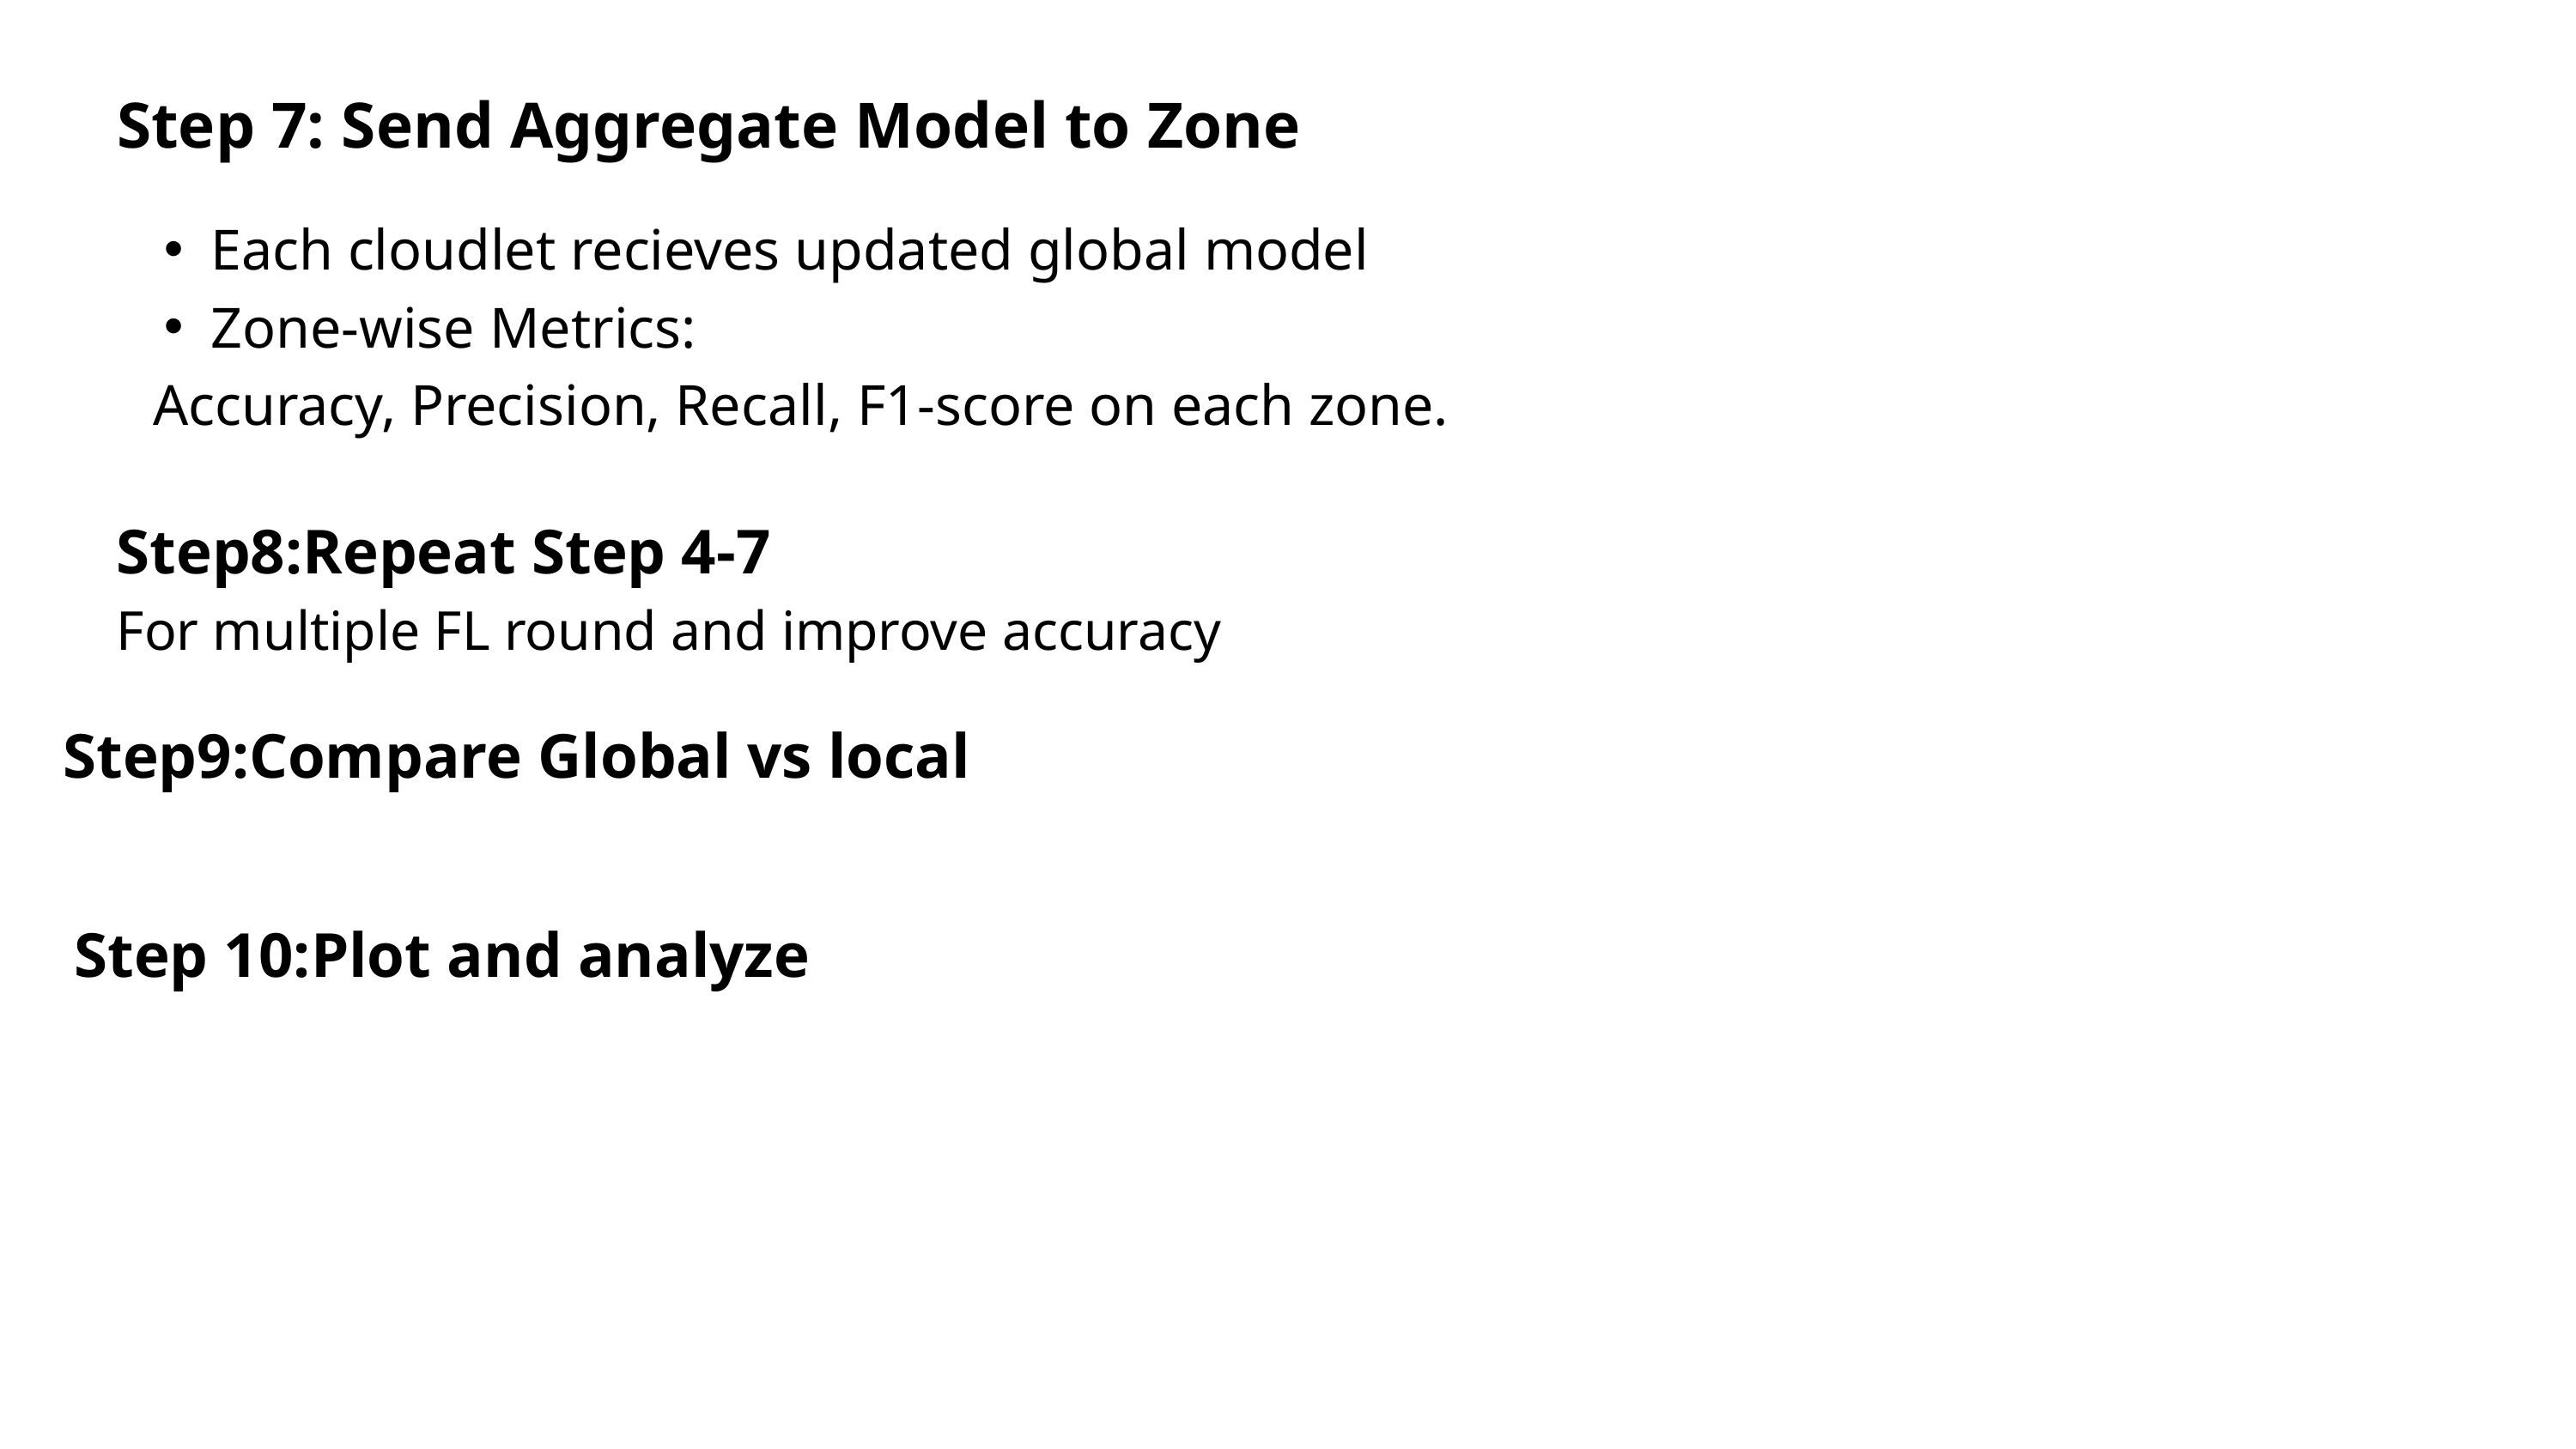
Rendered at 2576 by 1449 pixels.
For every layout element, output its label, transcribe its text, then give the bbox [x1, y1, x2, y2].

text_box Step 10:Plot and analyze [0, 904, 920, 990]
text_box Step 7: Send Aggregate Model to Zone [116, 72, 1330, 161]
text_box Each cloudlet recieves updated global model Zone-wise Metrics: Accuracy, Precision, Recall, F1-score on each zone. [116, 203, 1449, 437]
text_box Step8:Repeat Step 4-7 For multiple FL round and improve accuracy [116, 500, 1388, 662]
text_box Step9:Compare Global vs local [59, 705, 975, 791]
